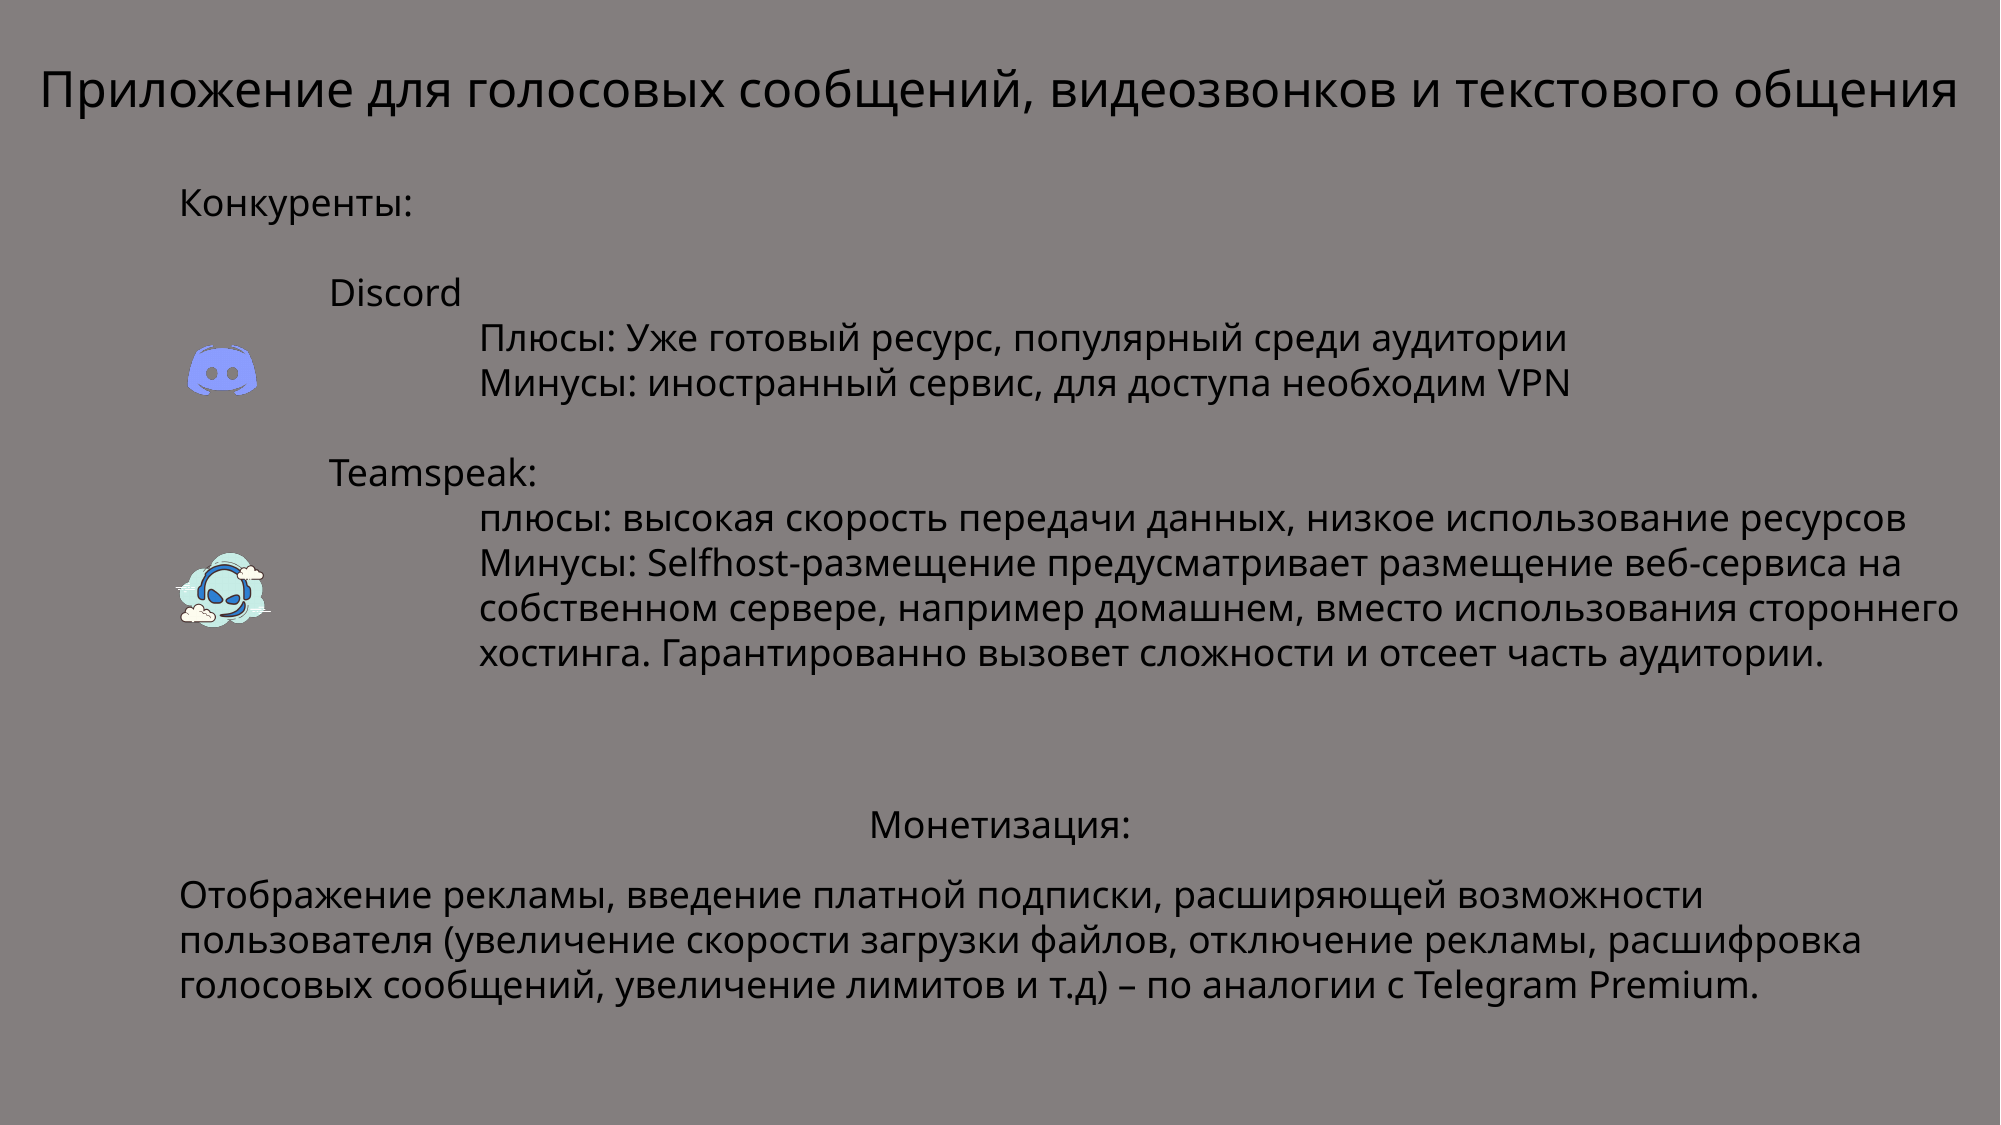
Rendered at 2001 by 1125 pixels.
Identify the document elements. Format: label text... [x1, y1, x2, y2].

picture [184, 332, 260, 408]
text_box Конкуренты: Discord Плюсы: Уже готовый ресурс, популярный среди аудитории Минусы: иностранный сервис, для доступа необходим VPN Teamspeak: плюсы: высокая скорость передачи данных, низкое использование ресурсов Минусы: Selfhost-размещение предусматривает размещение веб-сервиса на собственном сервере, например домашнем, вместо использования стороннего хостинга. Гарантированно вызовет сложности и отсеет часть аудитории. [164, 171, 1989, 727]
picture [170, 538, 274, 642]
text_box Приложение для голосовых сообщений, видеозвонков и текстового общения [25, 49, 1975, 125]
text_box Монетизация: [854, 793, 1146, 854]
text_box Отображение рекламы, введение платной подписки, расширяющей возможности пользователя (увеличение скорости загрузки файлов, отключение рекламы, расшифровка голосовых сообщений, увеличение лимитов и т.д) – по аналогии с Telegram Premium. [163, 863, 1971, 1013]
